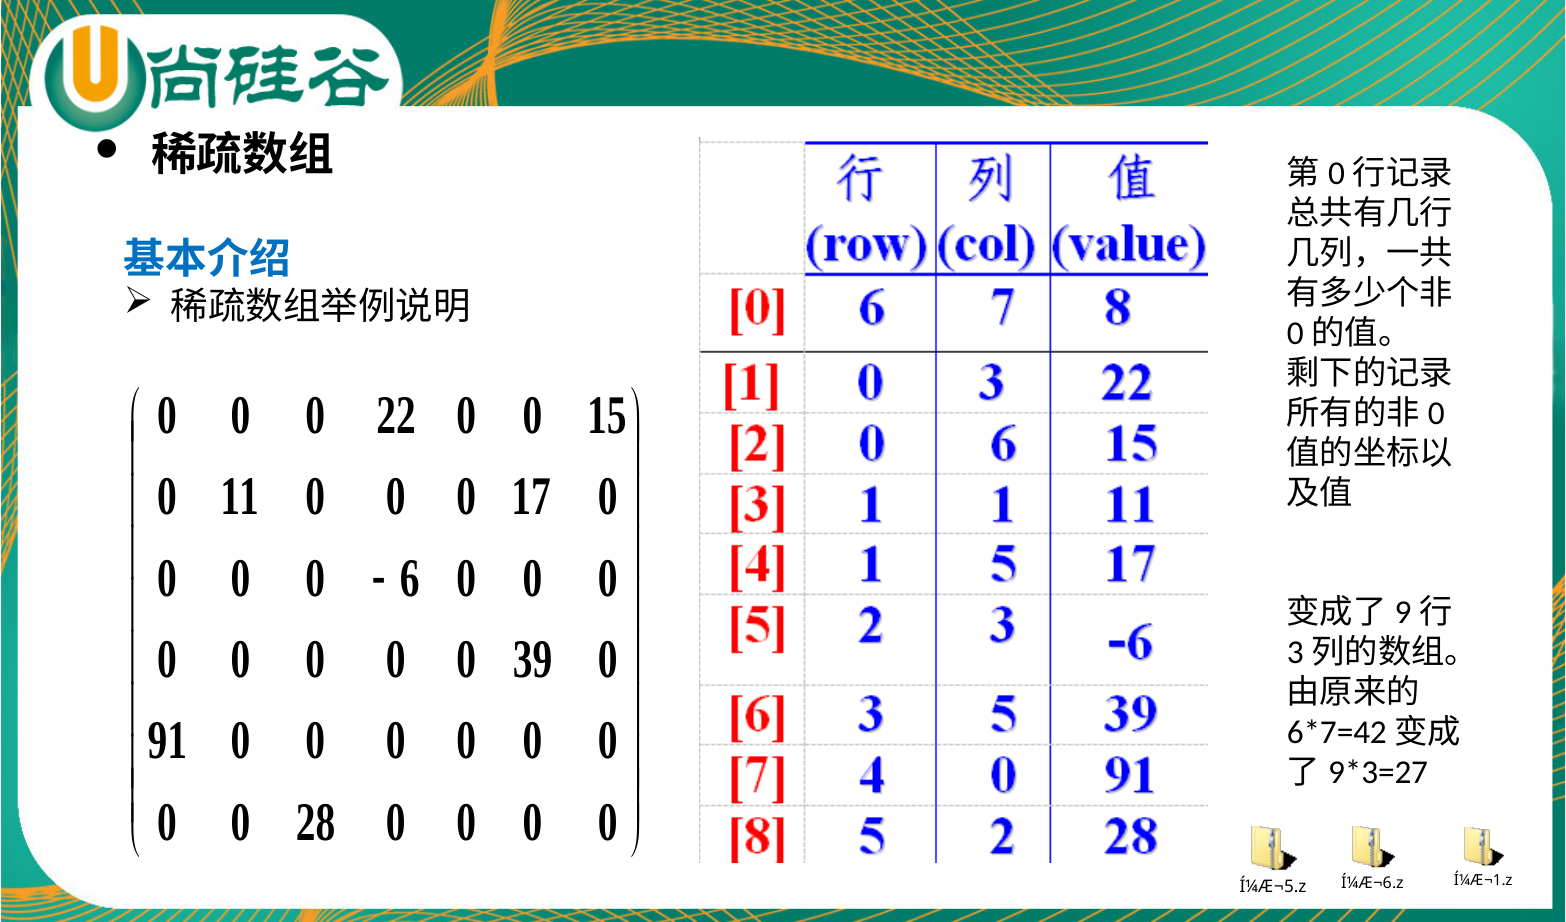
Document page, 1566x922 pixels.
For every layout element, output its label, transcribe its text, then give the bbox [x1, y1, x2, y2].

text_box 第0行记录总共有几行几列，一共有多少个非0的值。 剩下的记录所有的非0值的坐标以及值 变成了9行3列的数组。由原来的6*7=42变成了9*3=27 [1272, 144, 1492, 798]
text_box 基本介绍 稀疏数组举例说明 [759, 224, 1527, 875]
text_box 稀疏数组 [79, 123, 1325, 188]
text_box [1442, 827, 1524, 898]
text_box 基本介绍 稀疏数组举例说明 [109, 224, 694, 875]
picture [0, 0, 1566, 922]
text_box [1227, 826, 1320, 907]
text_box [123, 377, 695, 867]
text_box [1329, 826, 1416, 902]
